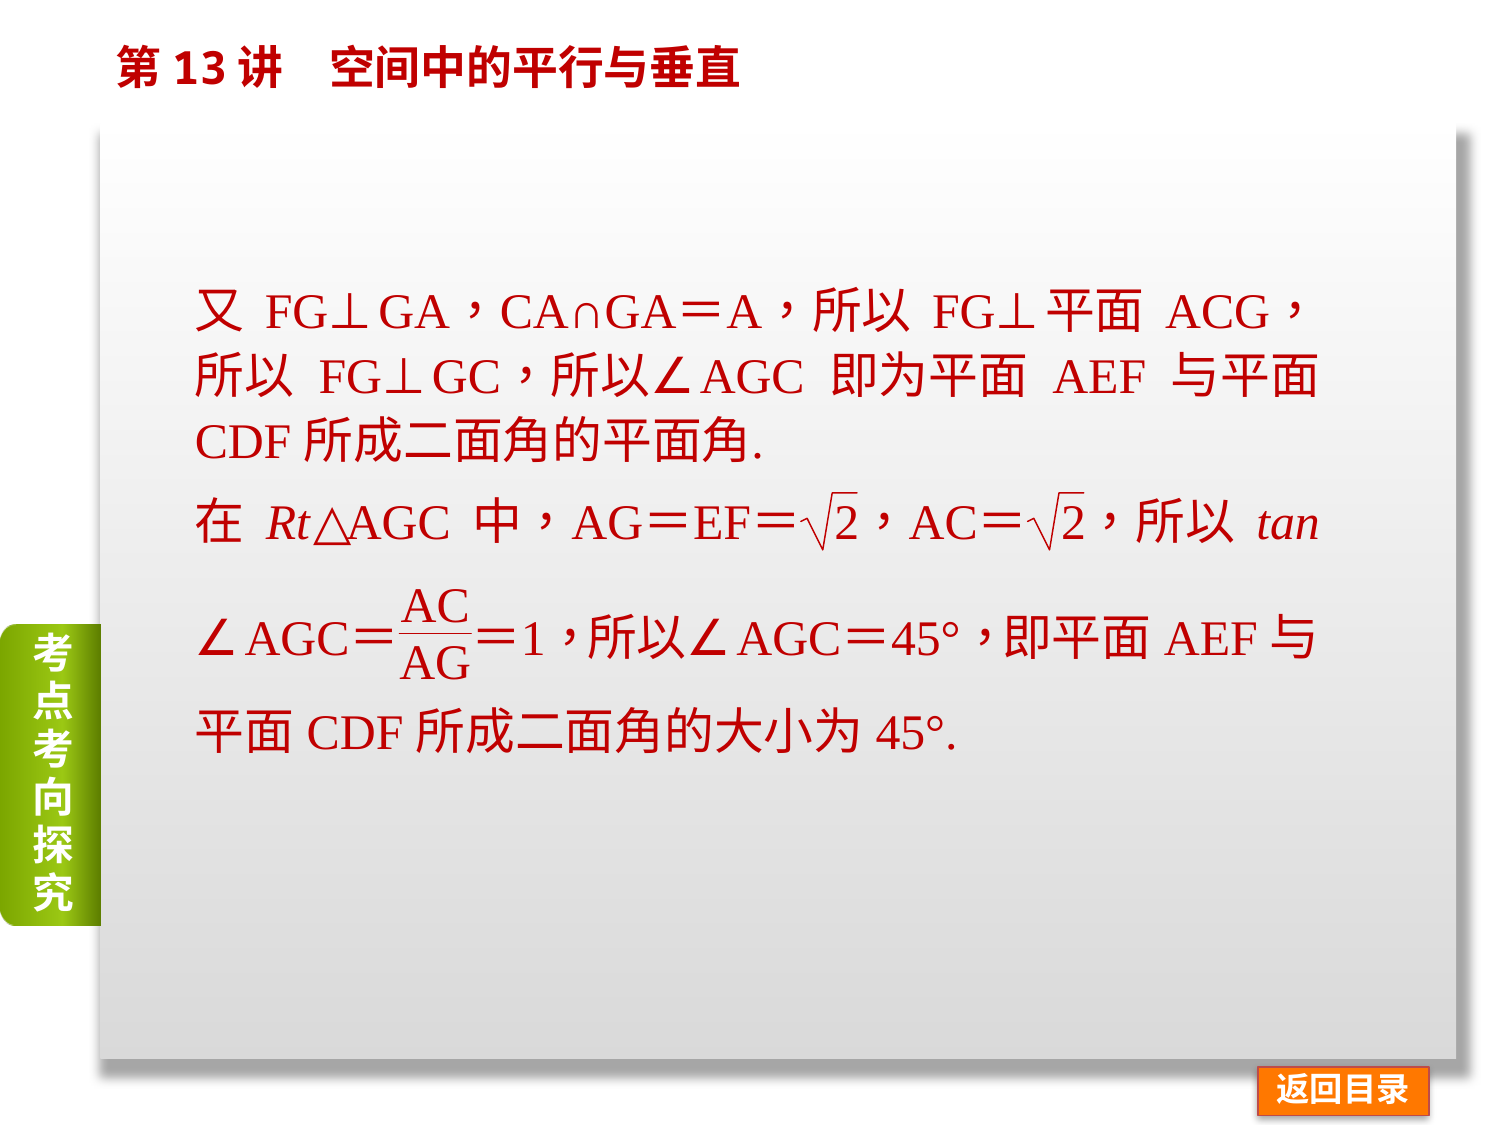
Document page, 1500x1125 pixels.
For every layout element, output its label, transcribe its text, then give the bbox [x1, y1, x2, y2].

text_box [194, 278, 1320, 1125]
text_box 返回目录 [1326, 1066, 1430, 1116]
picture [0, 623, 101, 927]
title 第13讲 空间中的平行与垂直 [100, 27, 1199, 106]
